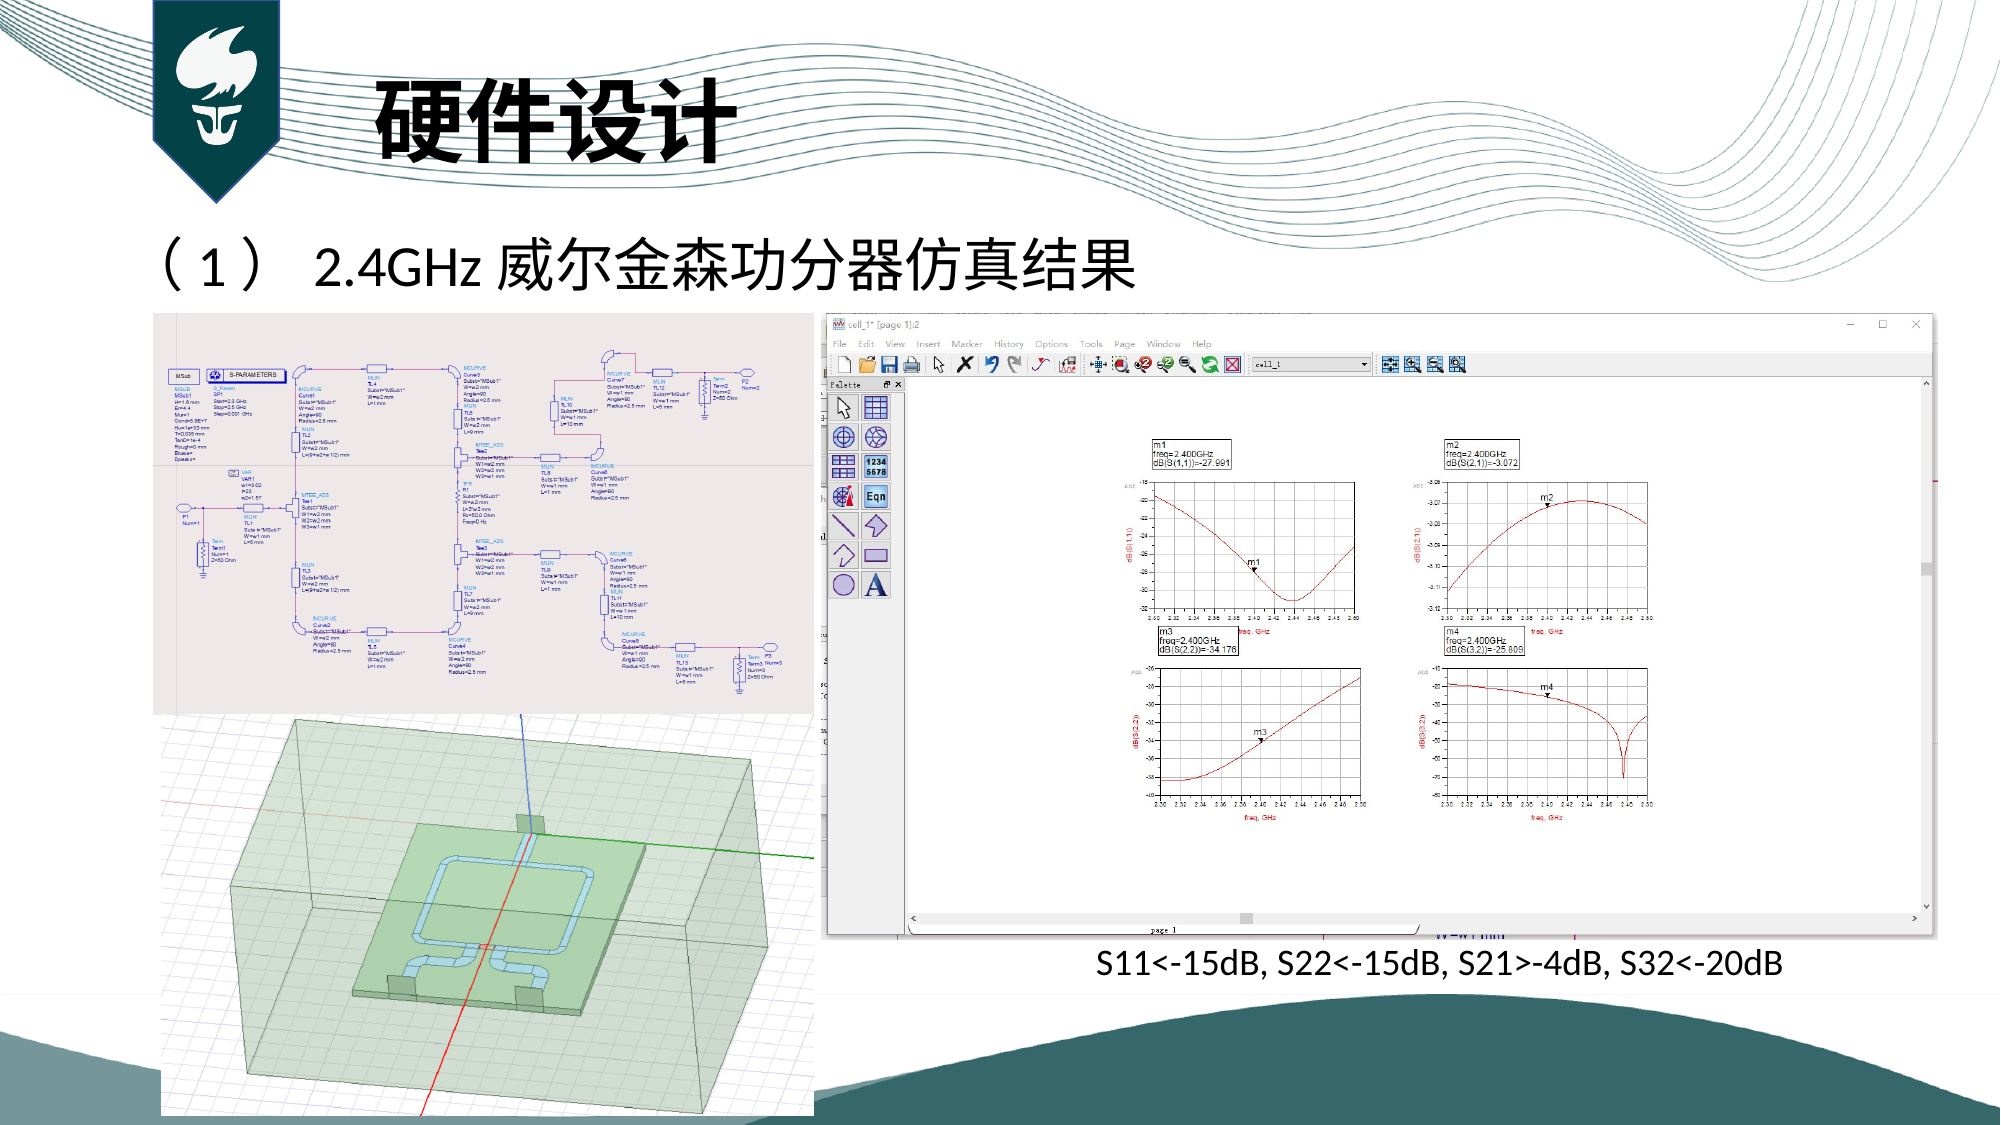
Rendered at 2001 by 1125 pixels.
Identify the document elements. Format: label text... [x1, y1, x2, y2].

picture [0, 0, 2000, 282]
picture [0, 313, 2000, 1125]
list （1）2.4GHz威尔金森功分器仿真结果 [110, 282, 1836, 943]
text_box S11<-15dB, S22<-15dB, S21>-4dB, S32<-20dB [1081, 940, 1799, 991]
picture [821, 313, 1938, 940]
